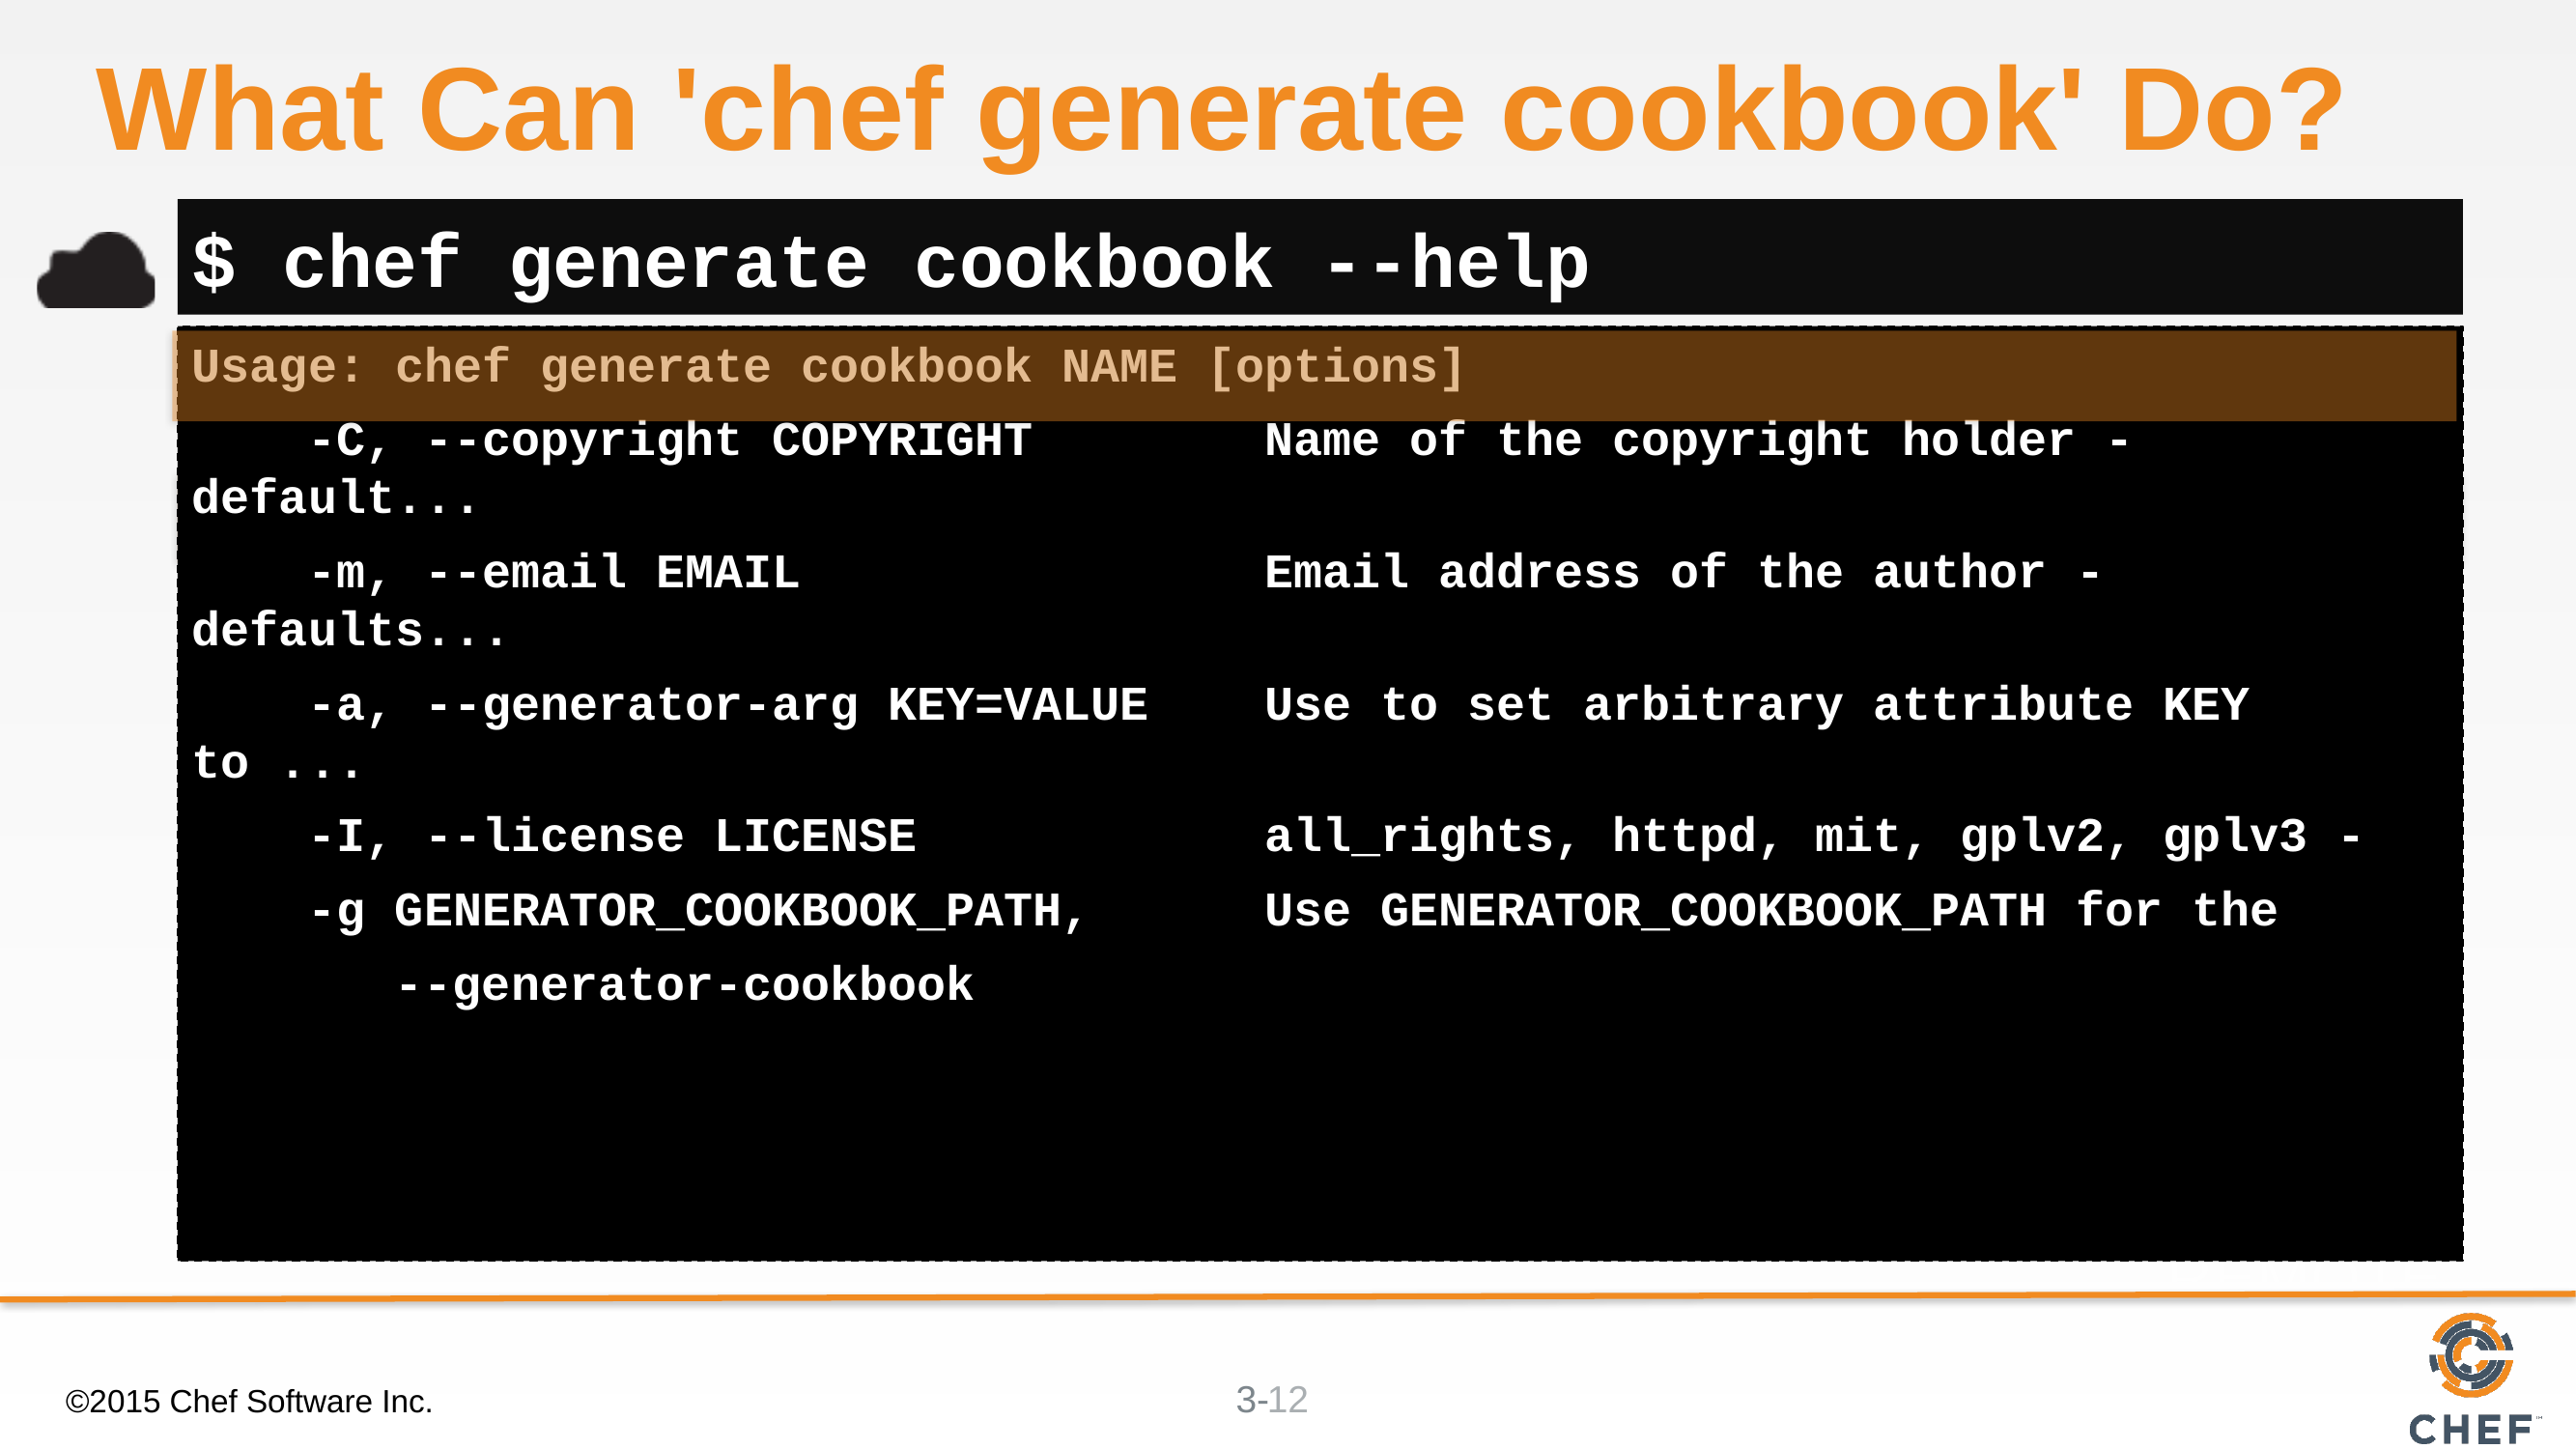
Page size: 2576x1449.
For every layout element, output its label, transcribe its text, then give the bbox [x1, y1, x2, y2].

picture [2399, 1297, 2550, 1449]
footer ©2015 Chef Software Inc. [51, 1359, 952, 1440]
list Usage: chef generate cookbook NAME [options] -C, --copyright COPYRIGHT Name of the copyright holder - default... -m, --email EMAIL Email address of the author - defaults... -a, --generator-arg KEY=VALUE Use to set arbitrary attribute KEY to ... -I, --license LICENSE all_rights, httpd, mit, gplv2, gplv3 - -g GENERATOR_COOKBOOK_PATH, Use GENERATOR_COOKBOOK_PATH for the --generator-cookbook [177, 426, 2464, 1262]
title What Can 'chef generate cookbook' Do? [96, 48, 2463, 180]
slide_number 12 [998, 1359, 1578, 1437]
text_box [172, 330, 2457, 422]
list $ chef generate cookbook --help [177, 199, 2463, 315]
list Usage: chef generate cookbook NAME [options] -C, --copyright COPYRIGHT Name of the copyright holder - default... -m, --email EMAIL Email address of the author - defaults... -a, --generator-arg KEY=VALUE Use to set arbitrary attribute KEY to ... -I, --license LICENSE all_rights, httpd, mit, gplv2, gplv3 - -g GENERATOR_COOKBOOK_PATH, Use GENERATOR_COOKBOOK_PATH for the --generator-cookbook [177, 326, 2464, 335]
